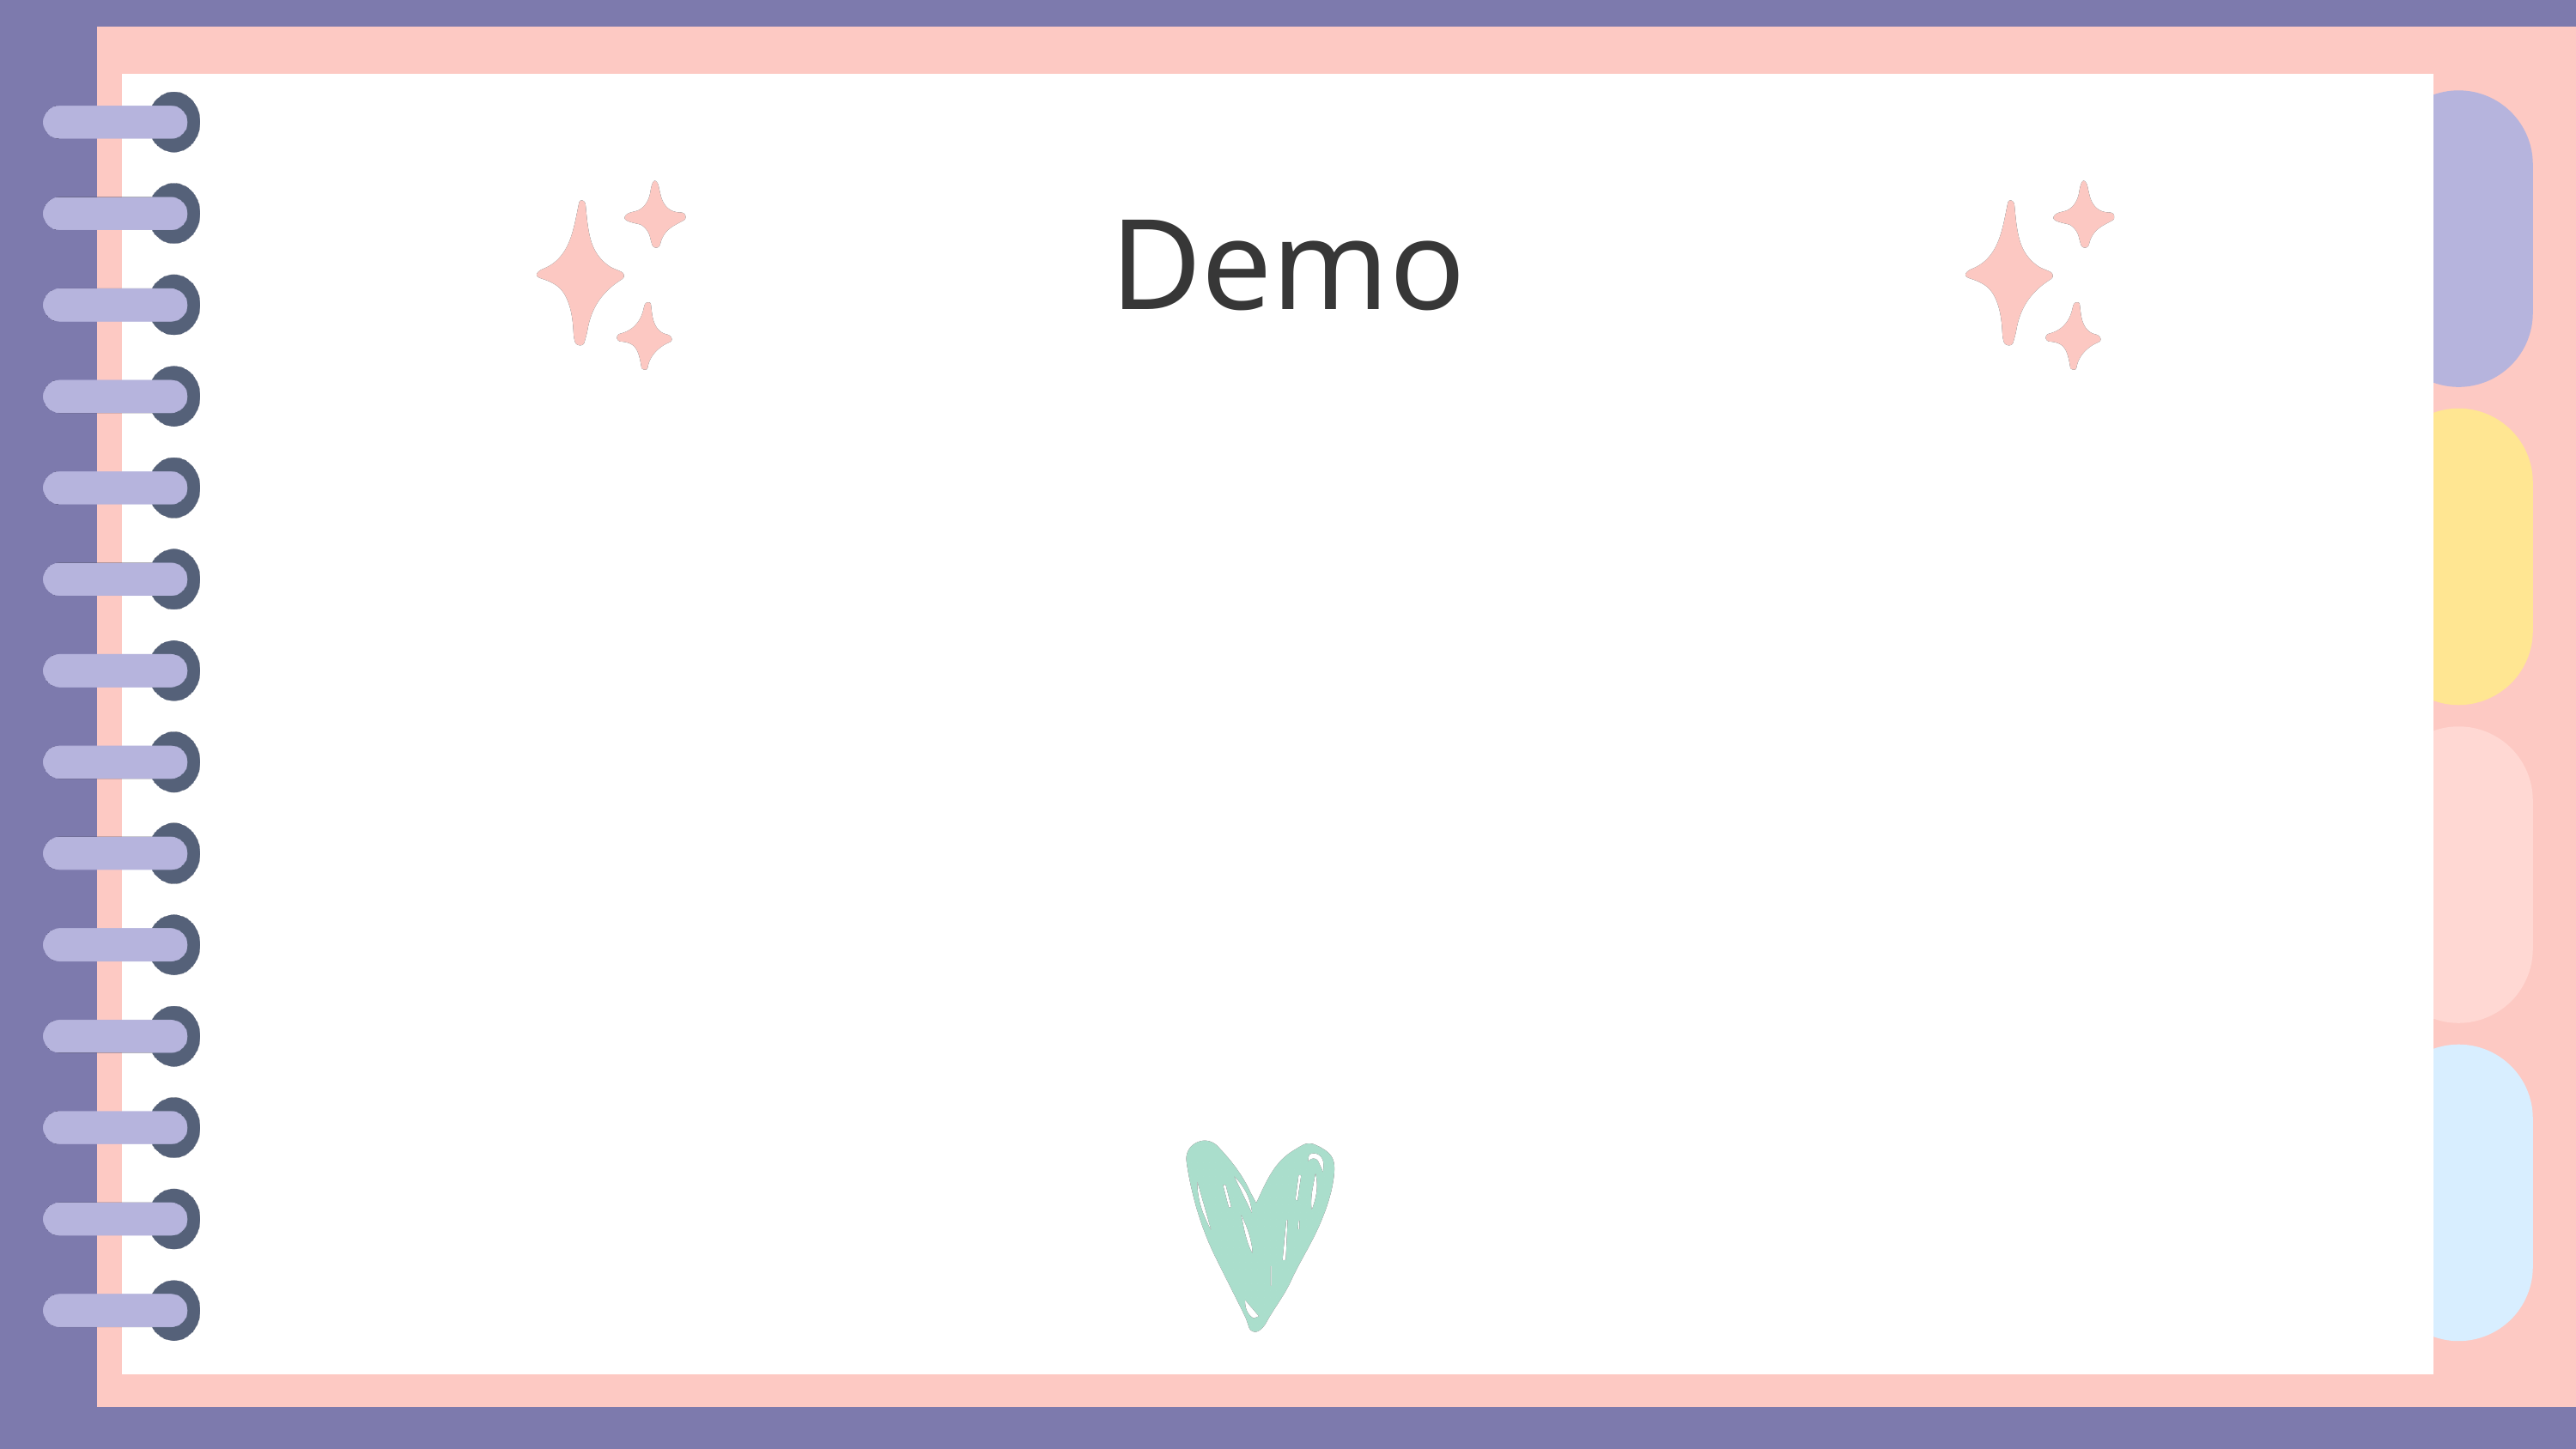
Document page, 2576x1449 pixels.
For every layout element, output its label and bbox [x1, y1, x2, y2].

text_box [96, 27, 2576, 1407]
text_box [42, 74, 2533, 1375]
